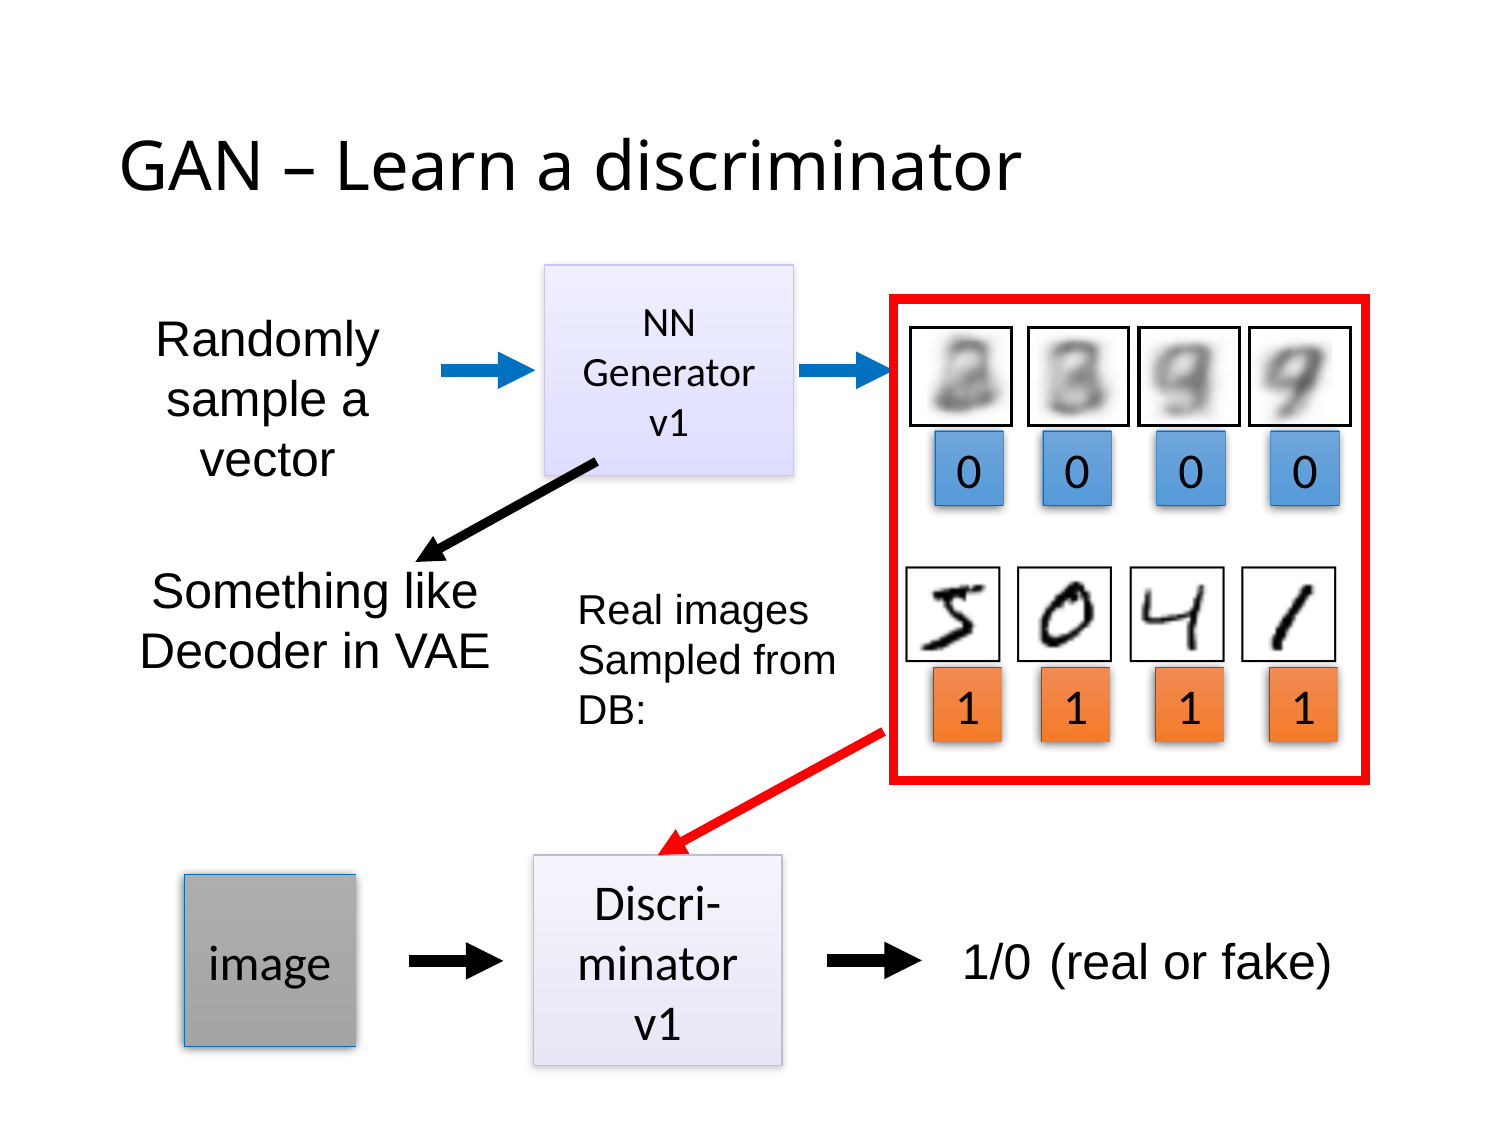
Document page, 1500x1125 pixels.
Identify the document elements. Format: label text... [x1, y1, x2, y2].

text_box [415, 461, 597, 562]
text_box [657, 731, 884, 855]
text_box Randomly sample a vector [87, 298, 448, 494]
text_box Something like Decoder in VAE [104, 551, 526, 687]
text_box NN Generator v1 [544, 264, 794, 476]
text_box (real or fake) [1016, 922, 1366, 998]
title GAN – Learn a discriminator [103, 59, 1397, 278]
text_box Discri-minator v1 [533, 854, 783, 1066]
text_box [562, 537, 1355, 742]
text_box [893, 298, 1366, 781]
text_box 1/0 [947, 922, 1016, 998]
text_box image [183, 874, 356, 1047]
picture [927, 327, 1332, 427]
